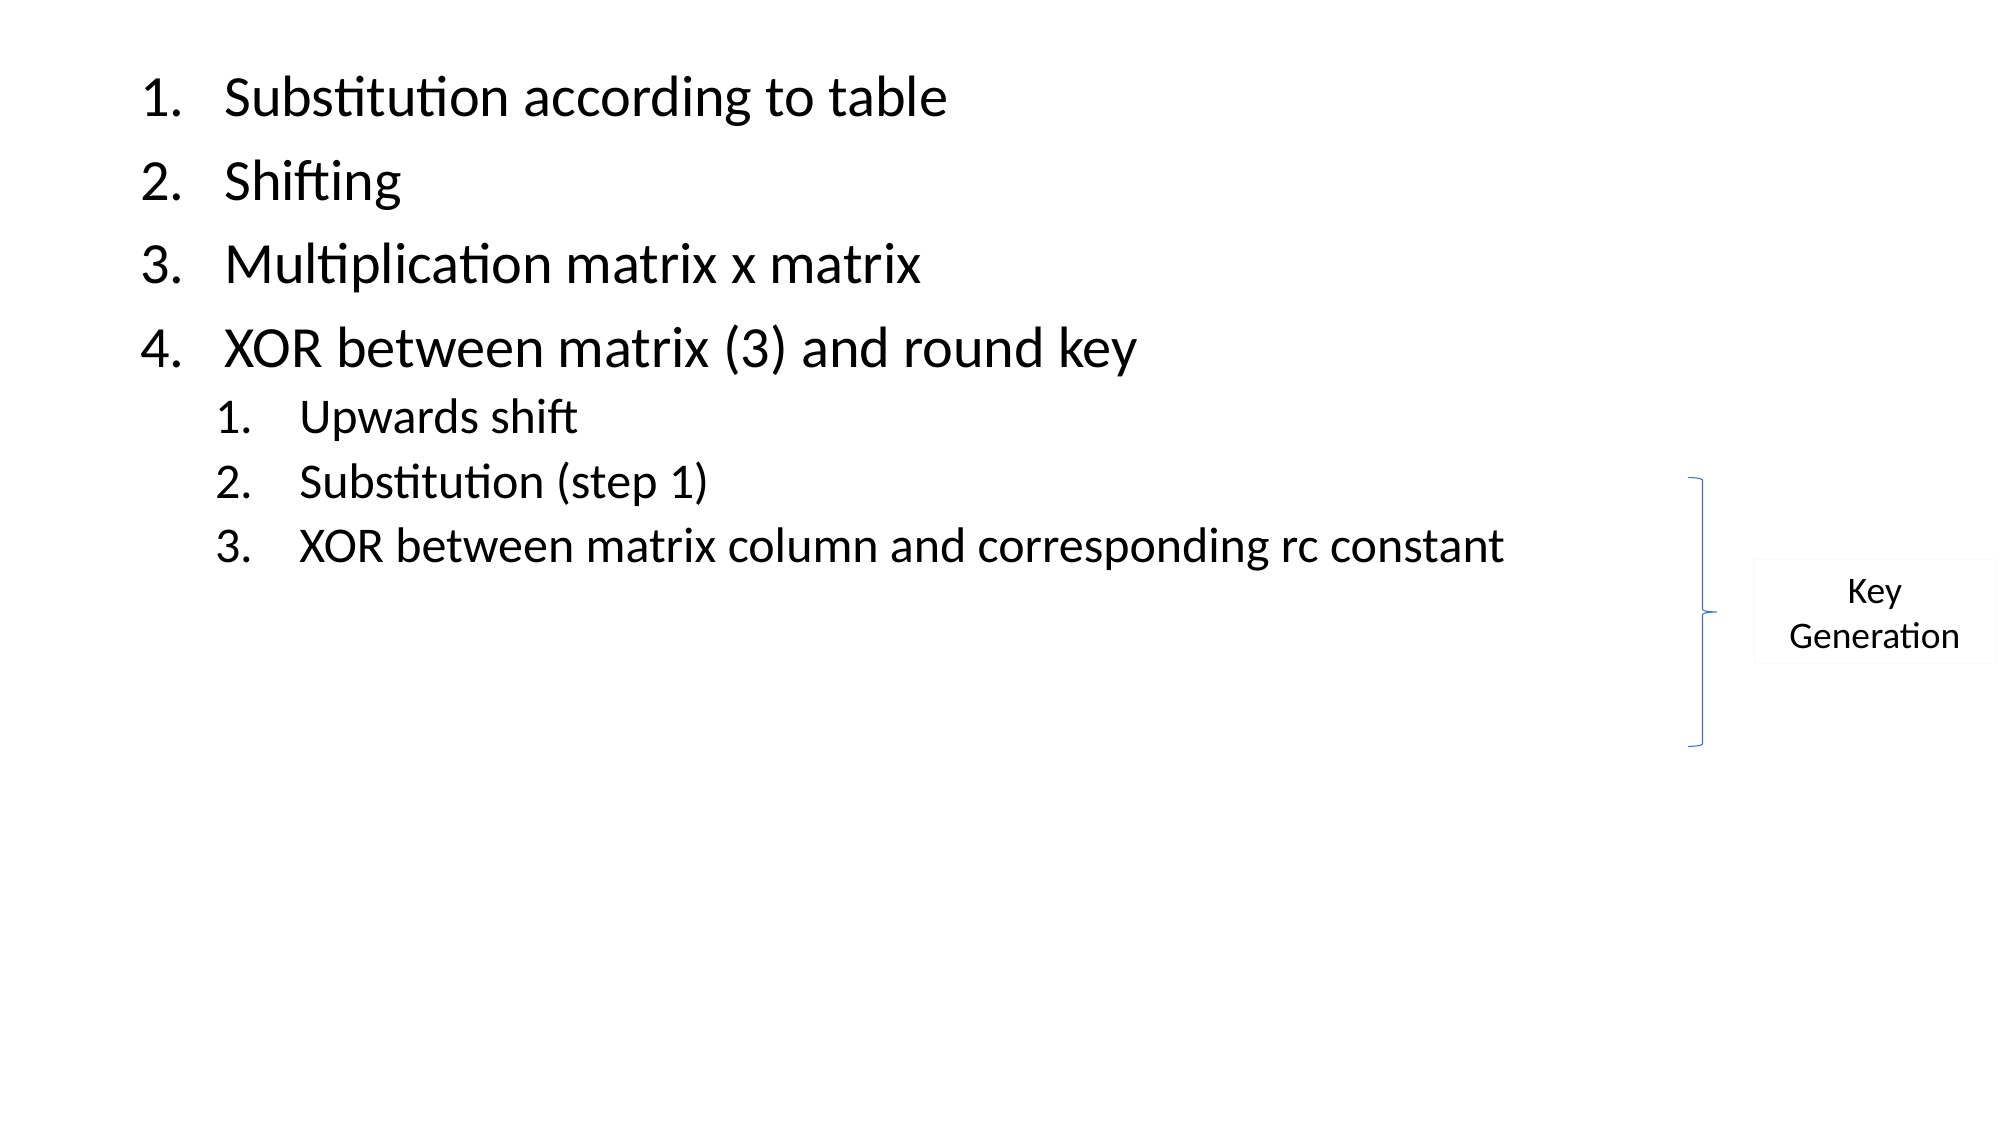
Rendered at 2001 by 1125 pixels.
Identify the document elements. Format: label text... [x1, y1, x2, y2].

list Substitution according to table Shifting Multiplication matrix x matrix XOR between matrix (3) and round key Upwards shift Substitution (step 1) XOR between matrix column and corresponding rc constant [125, 58, 1875, 1002]
text_box Key Generation [1754, 559, 1996, 664]
text_box [1687, 476, 1718, 747]
